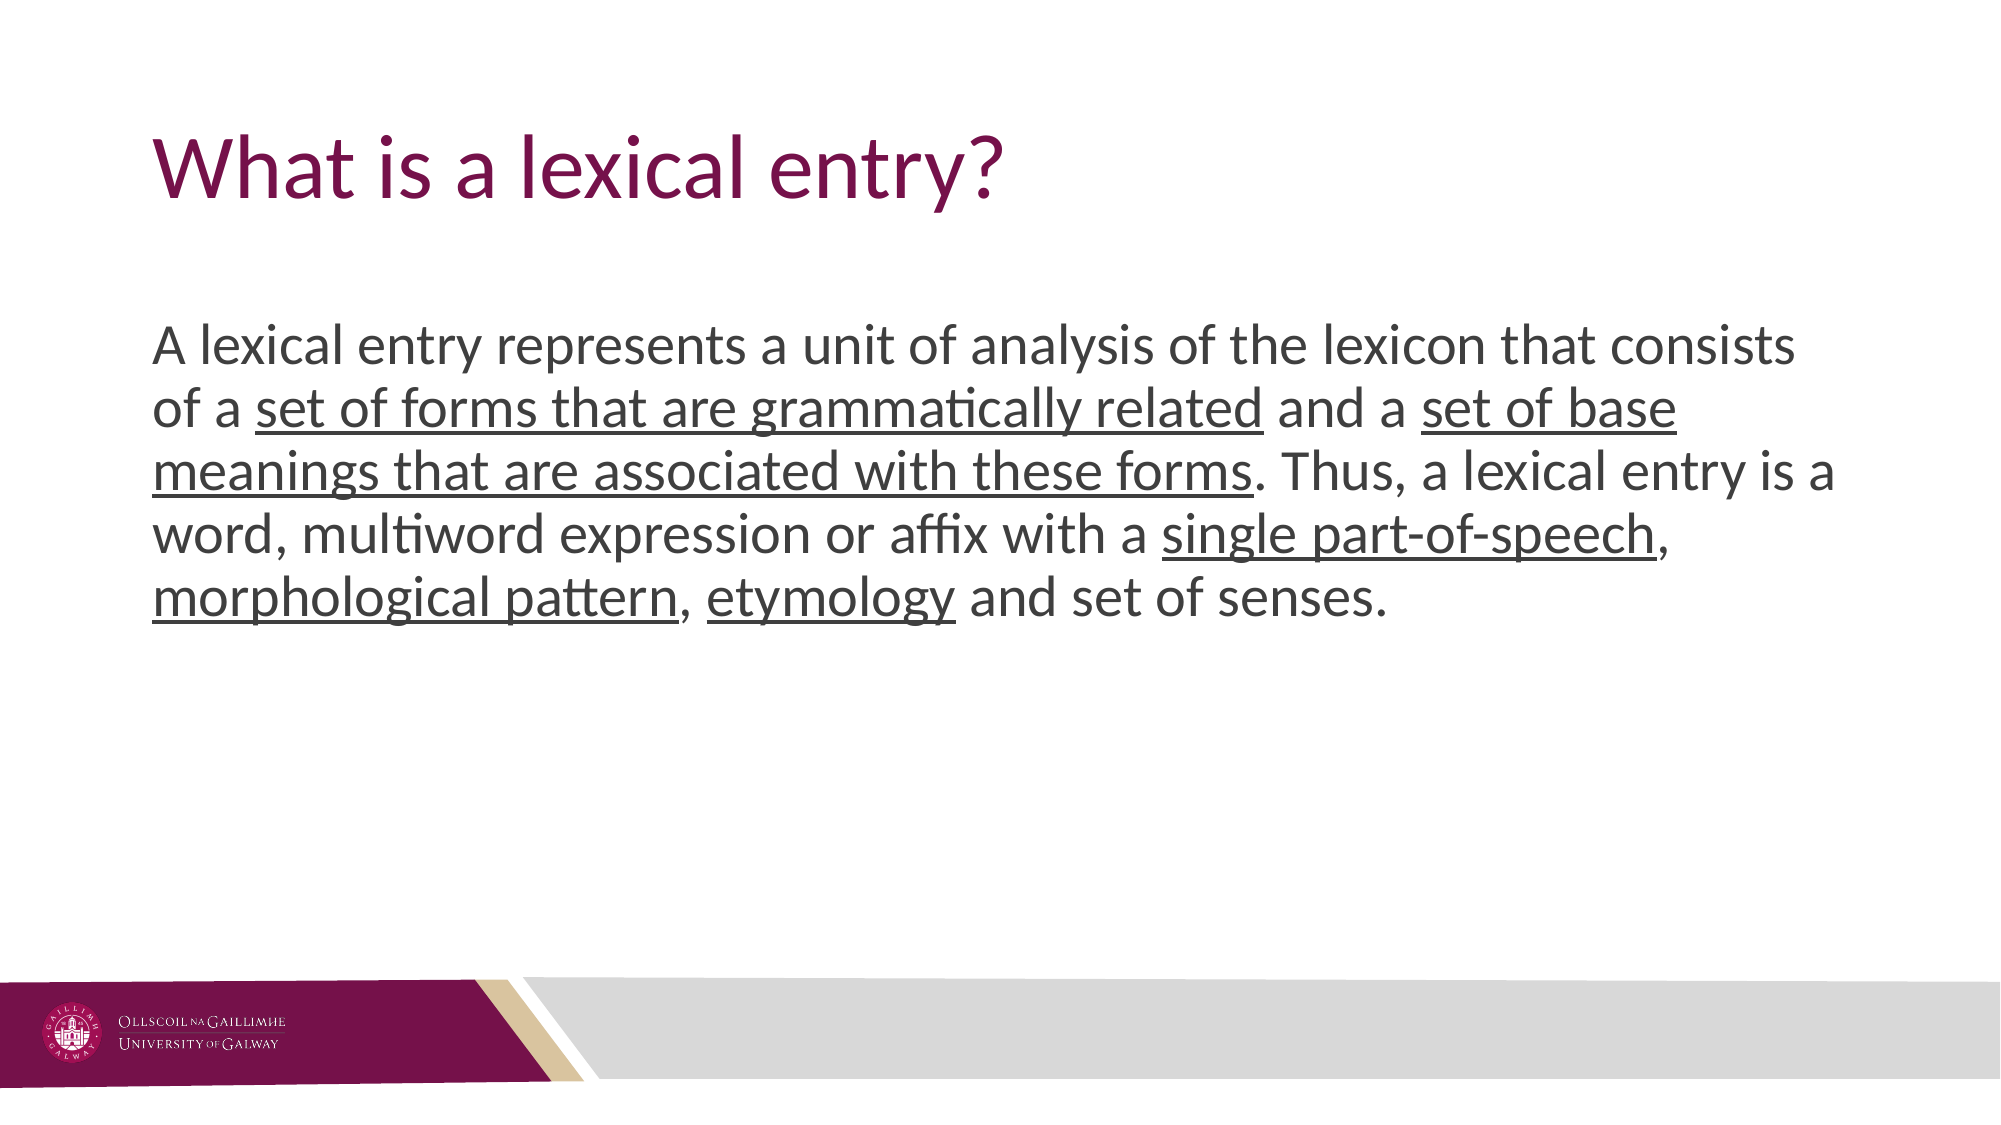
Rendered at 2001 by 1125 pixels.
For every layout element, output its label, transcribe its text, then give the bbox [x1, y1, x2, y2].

list A lexical entry represents a unit of analysis of the lexicon that consists of a set of forms that are grammatically related and a set of base meanings that are associated with these forms. Thus, a lexical entry is a word, multiword expression or affix with a single part-of-speech, morphological pattern, etymology and set of senses. [137, 299, 1863, 925]
picture [42, 1002, 285, 1063]
title What is a lexical entry? [137, 59, 1863, 278]
